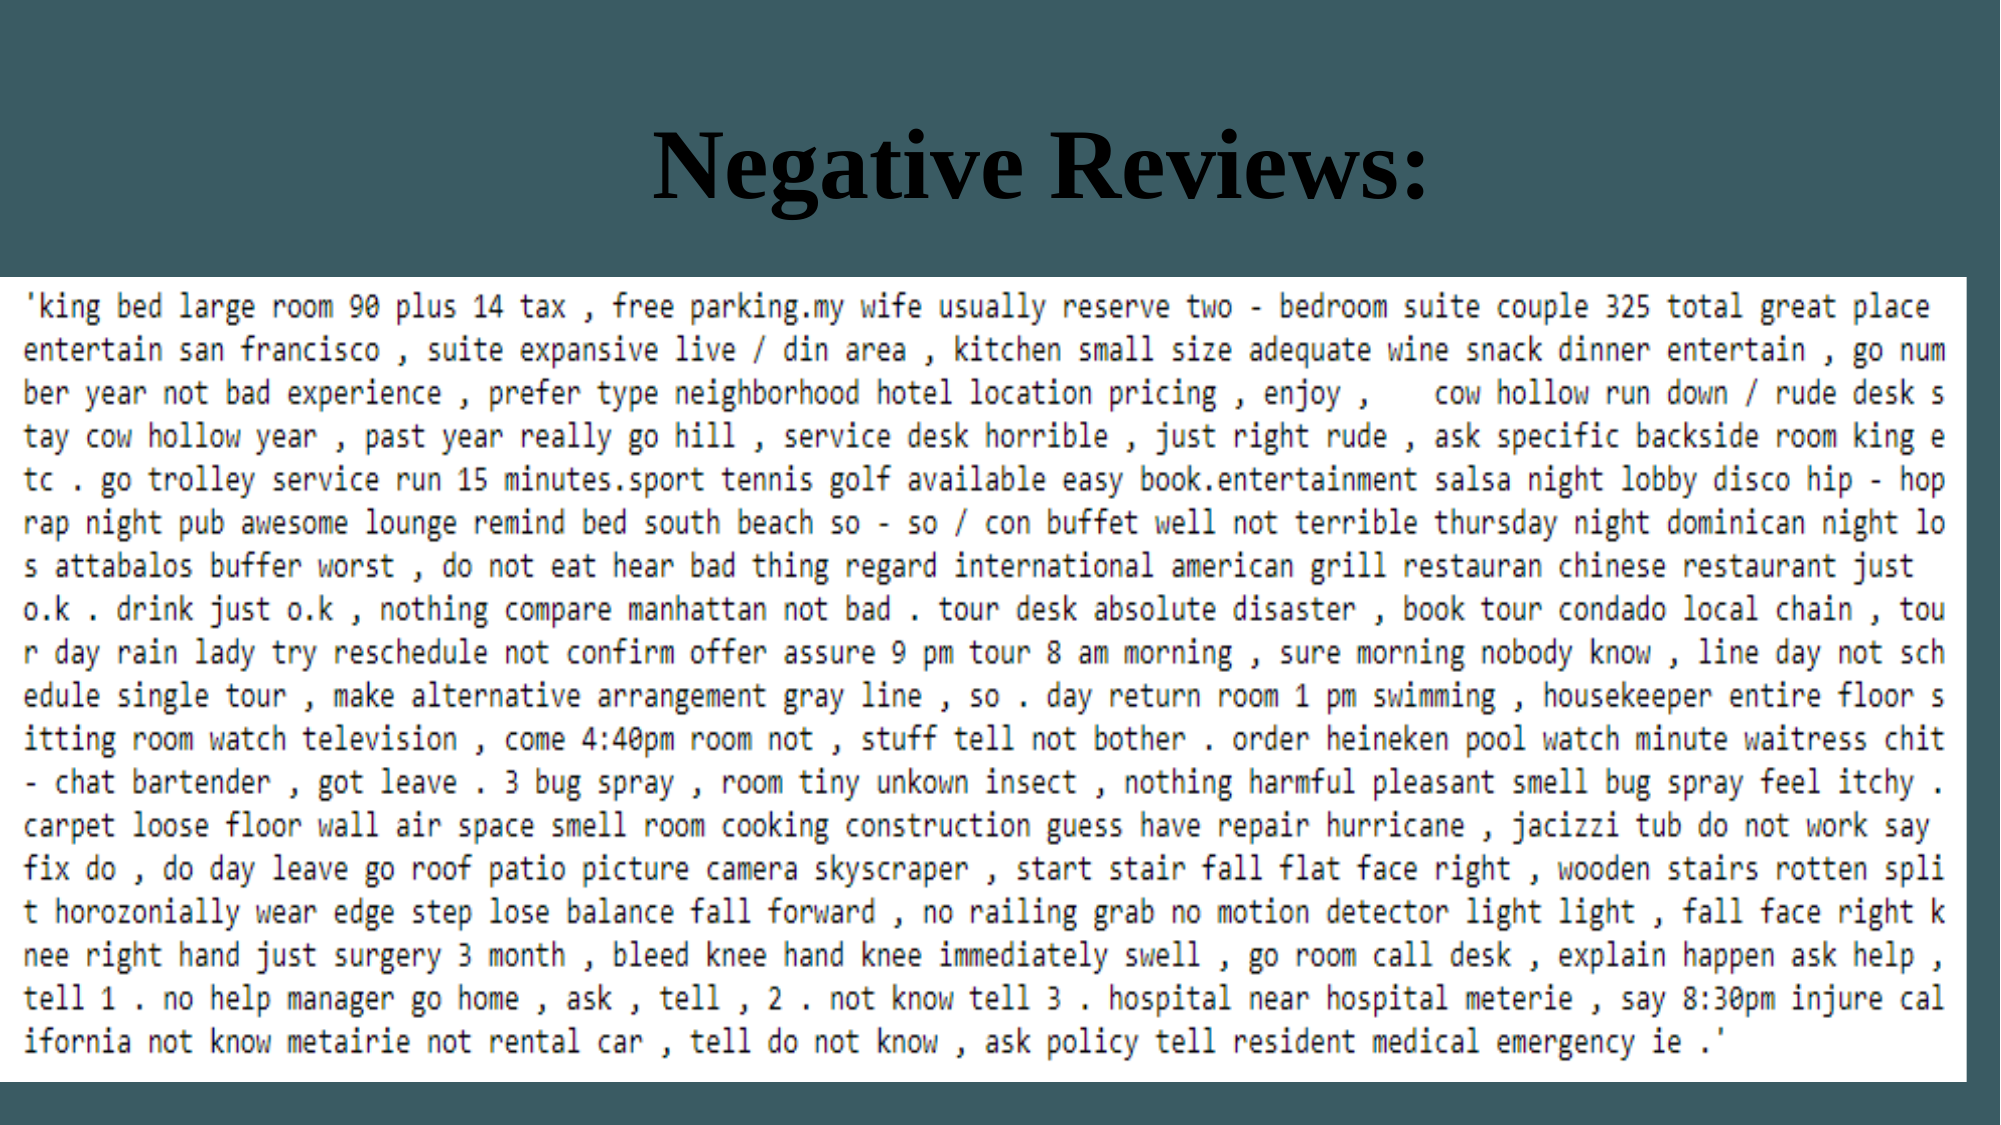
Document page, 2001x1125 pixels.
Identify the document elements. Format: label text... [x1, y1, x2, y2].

title Negative Reviews: [137, 59, 1863, 277]
picture [0, 277, 1967, 1082]
